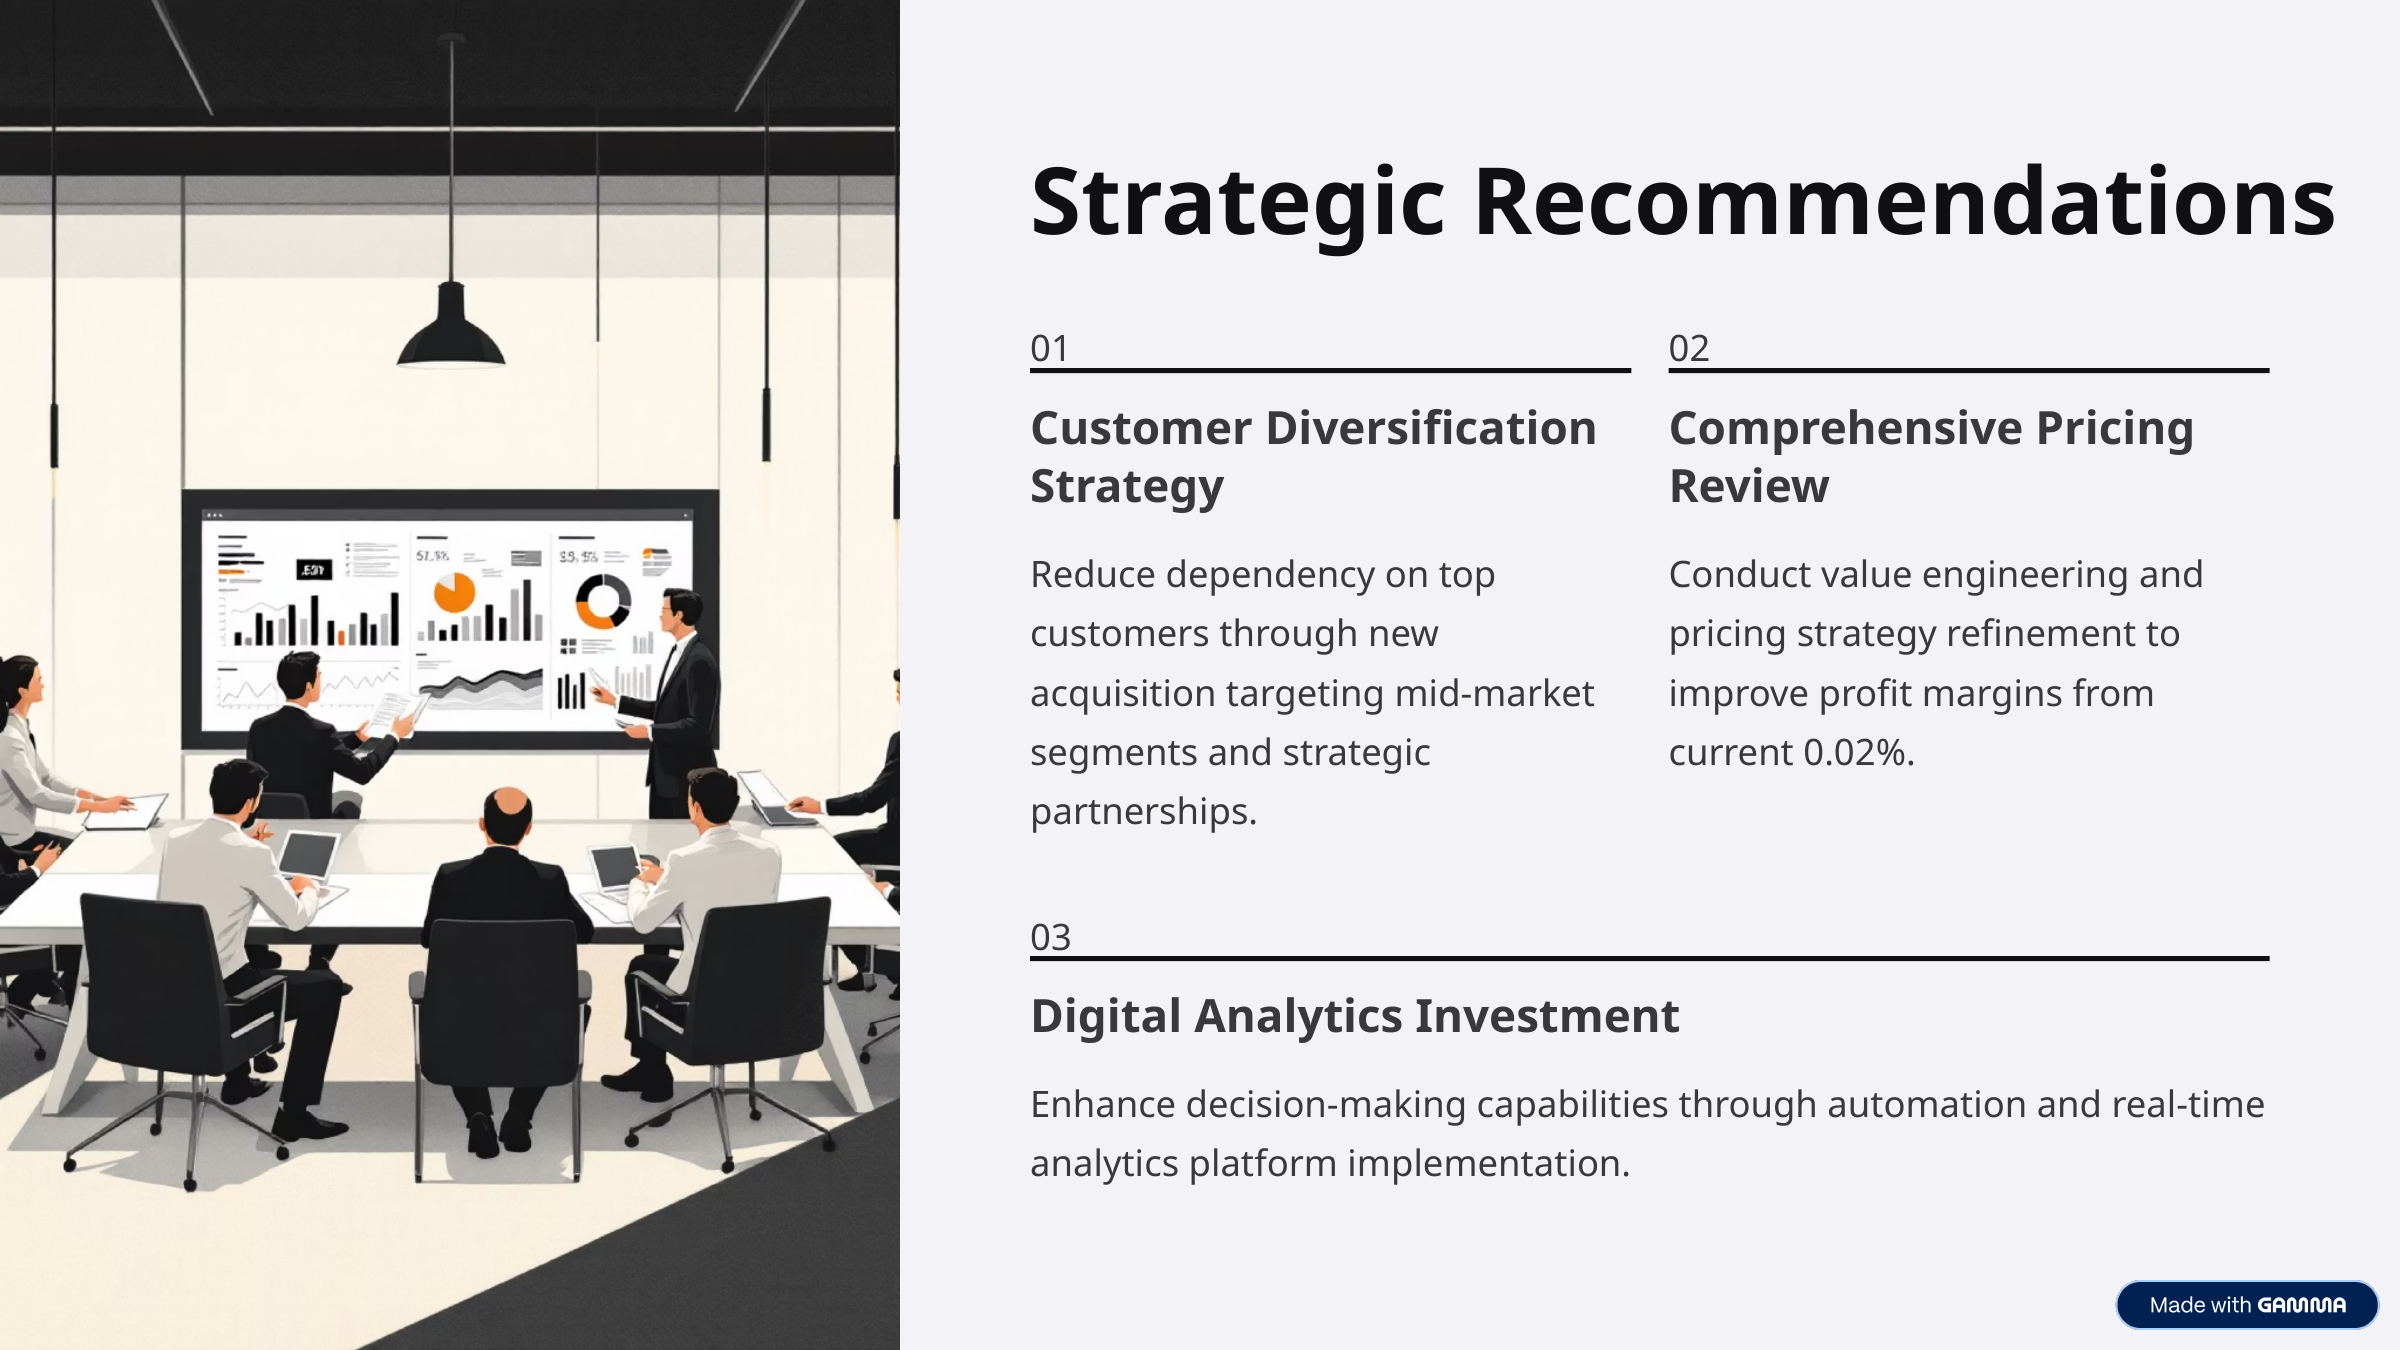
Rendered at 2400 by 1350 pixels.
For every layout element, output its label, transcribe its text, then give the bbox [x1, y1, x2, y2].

text_box Conduct value engineering and pricing strategy refinement to improve profit margins from current 0.02%. [1668, 535, 2270, 774]
text_box Reduce dependency on top customers through new acquisition targeting mid-market segments and strategic partnerships. [1030, 535, 1632, 833]
text_box [1030, 368, 1632, 374]
text_box 02 [1668, 309, 1706, 357]
picture [0, 0, 900, 1350]
text_box Enhance decision-making capabilities through automation and real-time analytics platform implementation. [1030, 1065, 2270, 1185]
text_box Comprehensive Pricing Review [1668, 396, 2270, 513]
text_box [1668, 368, 2270, 374]
text_box Digital Analytics Investment [1030, 984, 1634, 1043]
text_box Strategic Recommendations [1030, 137, 2237, 254]
text_box 03 [1030, 897, 1068, 945]
text_box [1030, 956, 2270, 962]
text_box 01 [1030, 309, 1068, 357]
text_box Customer Diversification Strategy [1030, 396, 1632, 513]
picture [2106, 1271, 2389, 1339]
